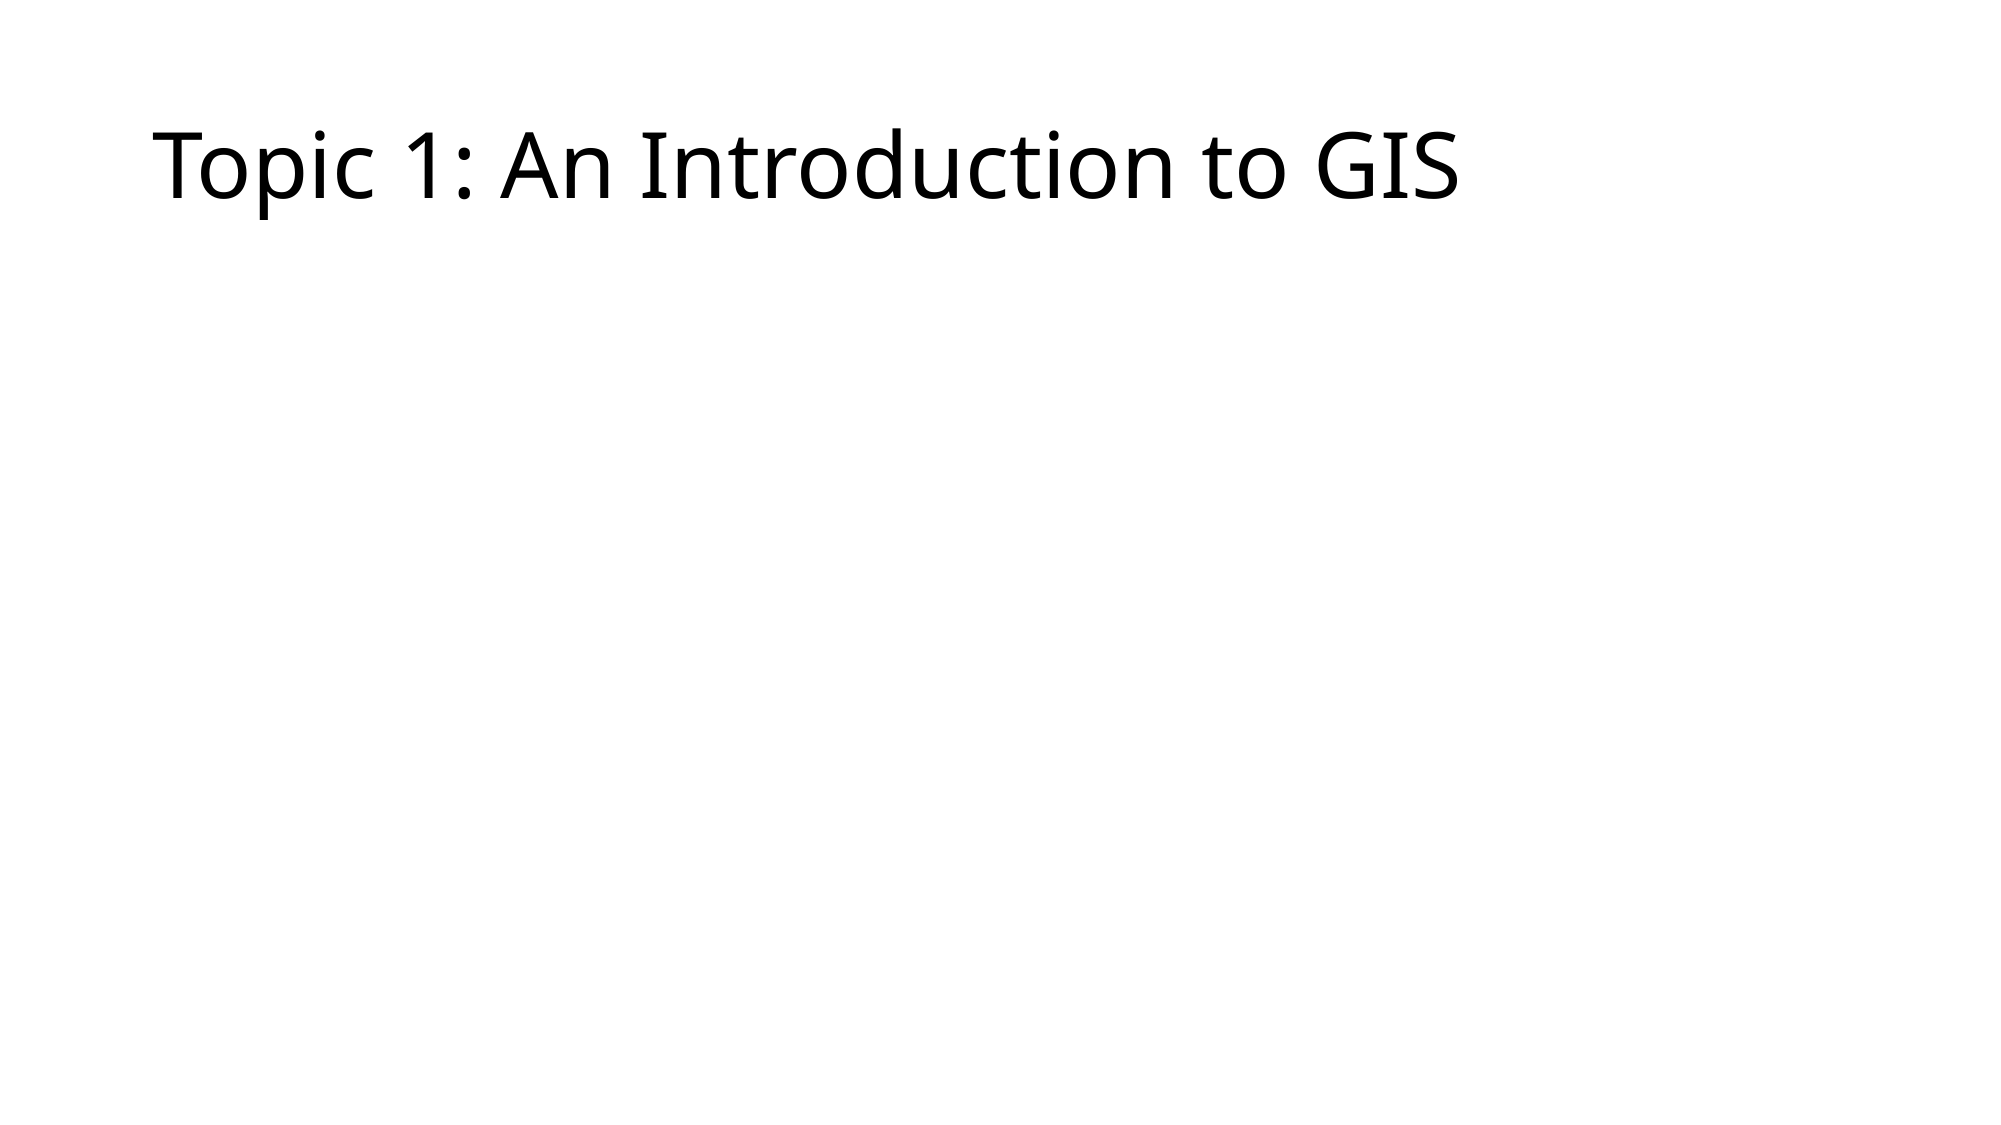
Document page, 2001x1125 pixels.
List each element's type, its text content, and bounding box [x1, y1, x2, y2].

title Topic 1: An Introduction to GIS [137, 59, 1863, 278]
